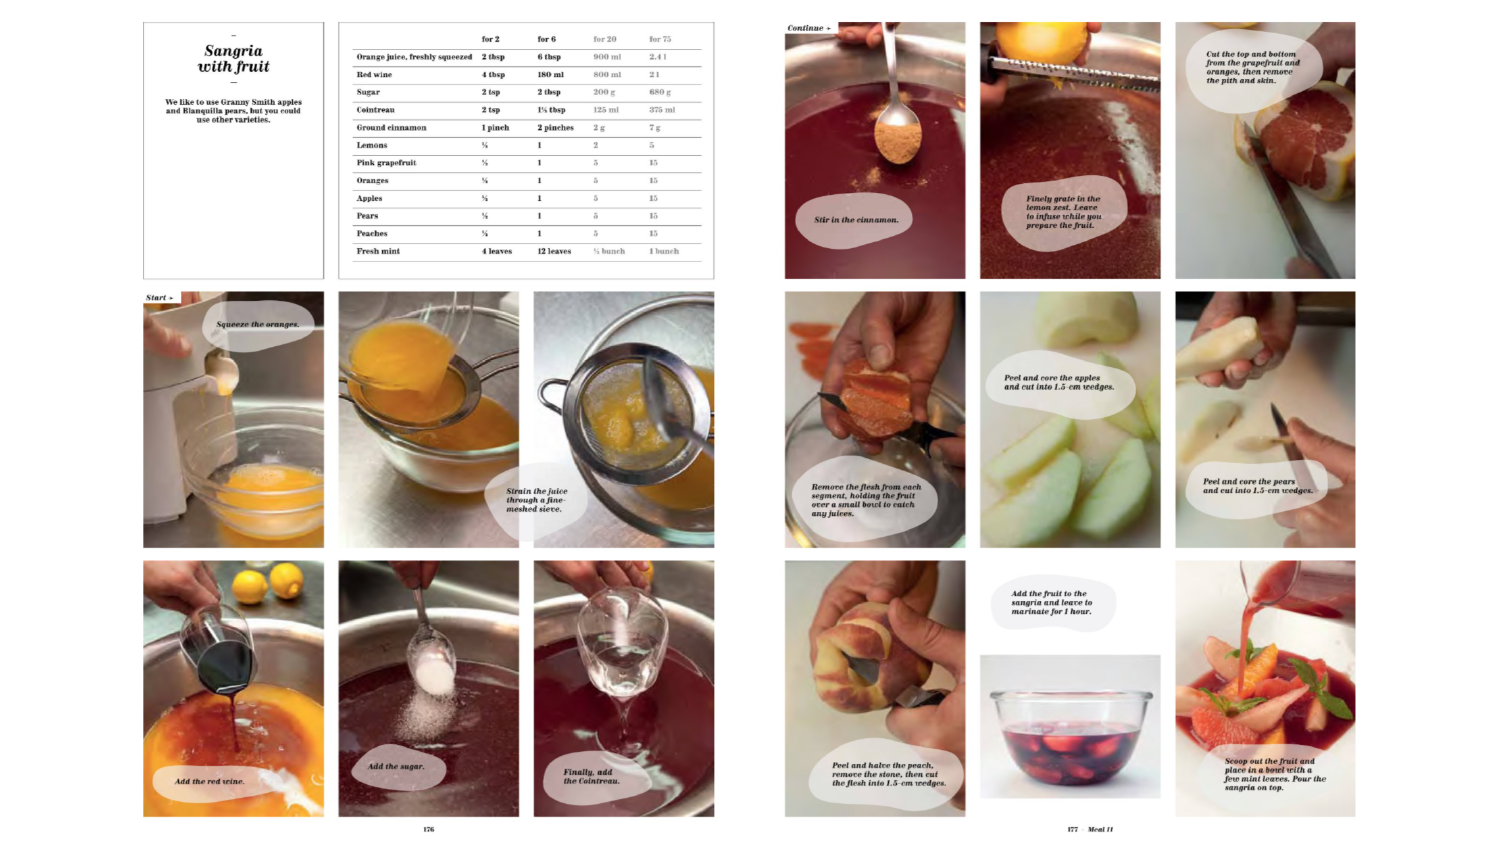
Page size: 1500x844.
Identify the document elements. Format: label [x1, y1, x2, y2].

picture [127, 0, 1373, 844]
